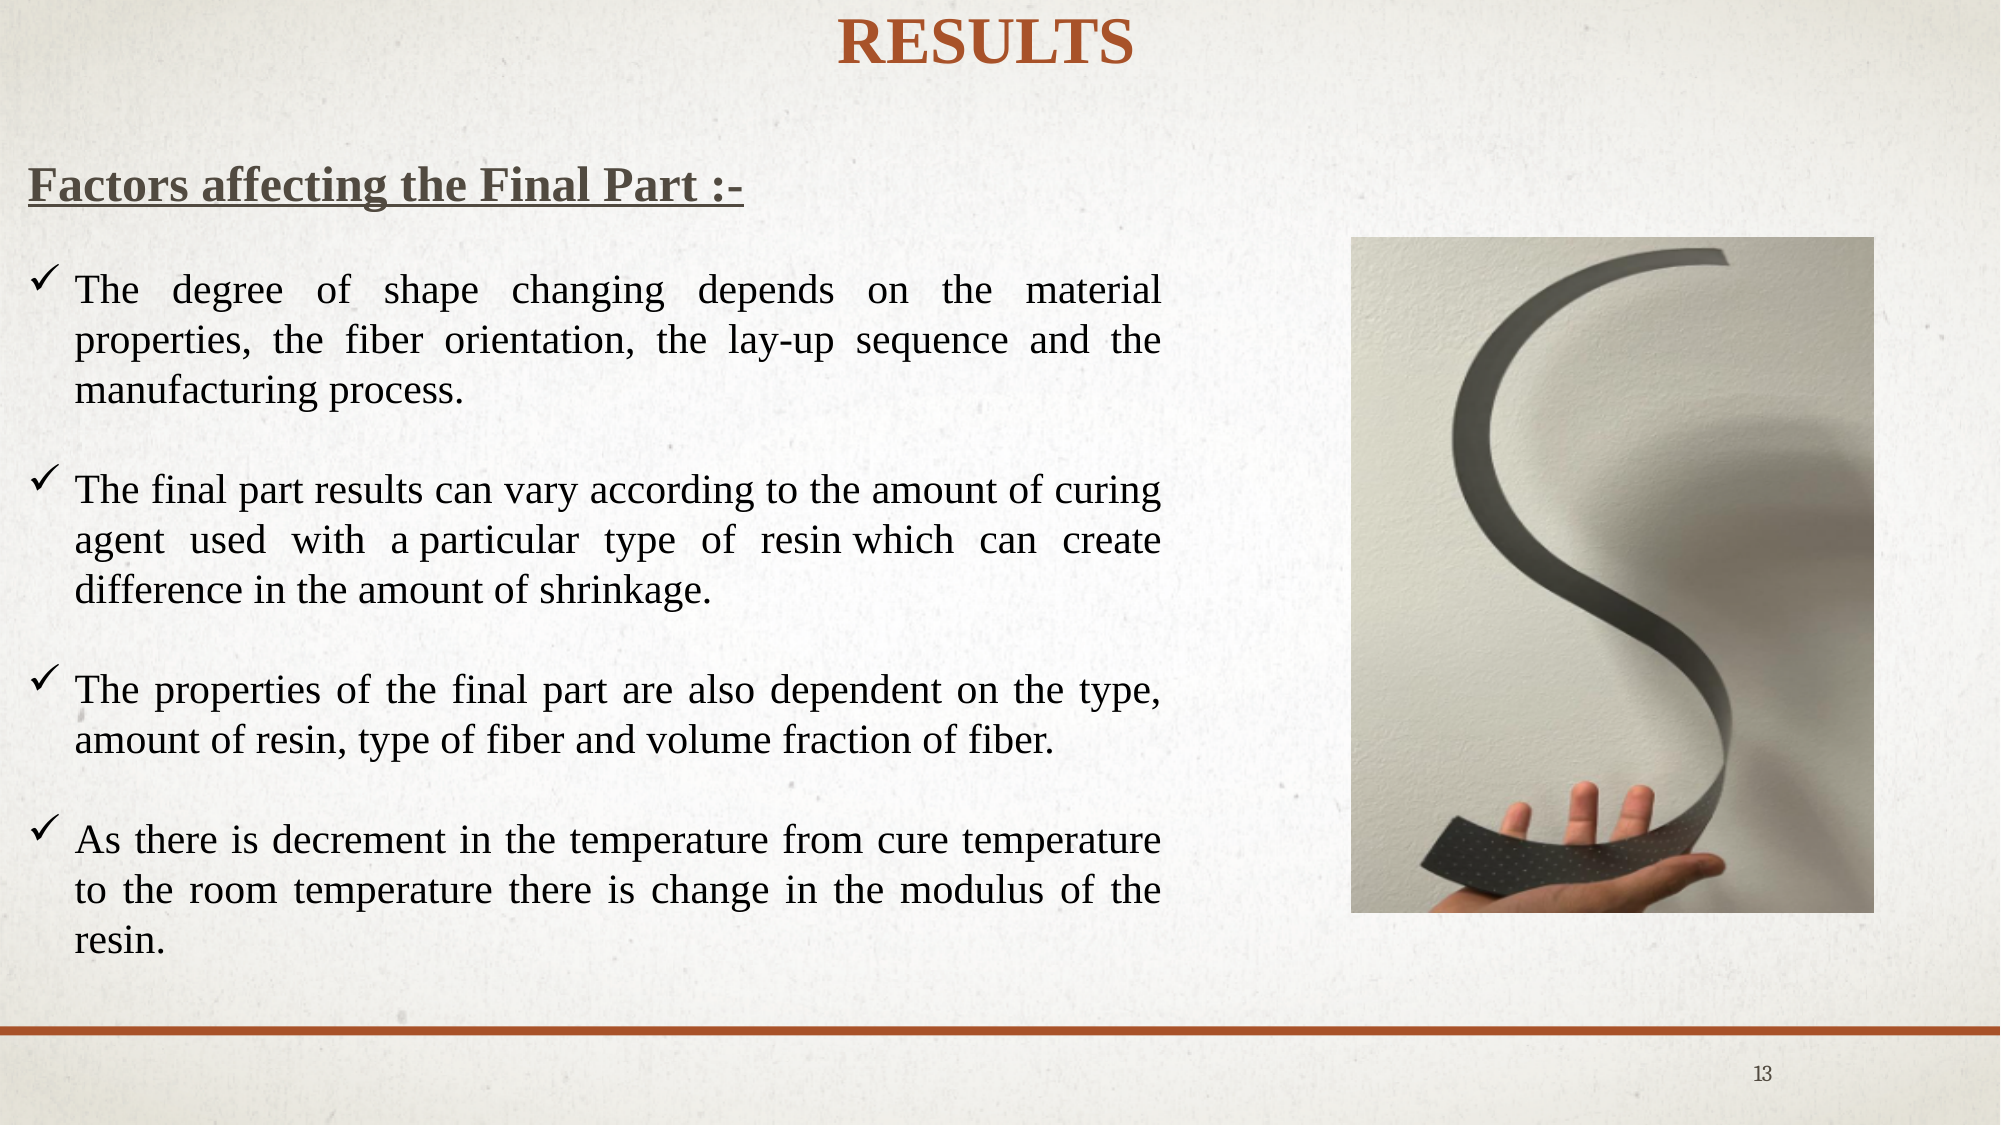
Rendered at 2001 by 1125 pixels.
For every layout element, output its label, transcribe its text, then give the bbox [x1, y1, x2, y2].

title Results [822, 0, 1178, 143]
picture [0, 0, 2001, 1125]
picture [0, 0, 822, 1026]
text_box Factors affecting the Final Part :- The degree of shape changing depends on the material properties, the fiber orientation, the lay-up sequence and the manufacturing process. The final part results can vary according to the amount of curing agent used with a particular type of resin which can create difference in the amount of shrinkage. The properties of the final part are also dependent on the type, amount of resin, type of fiber and volume fraction of fiber. As there is decrement in the temperature from cure temperature to the room temperature there is change in the modulus of the resin. [12, 143, 1178, 1060]
slide_number 13 [1672, 1053, 1788, 1093]
